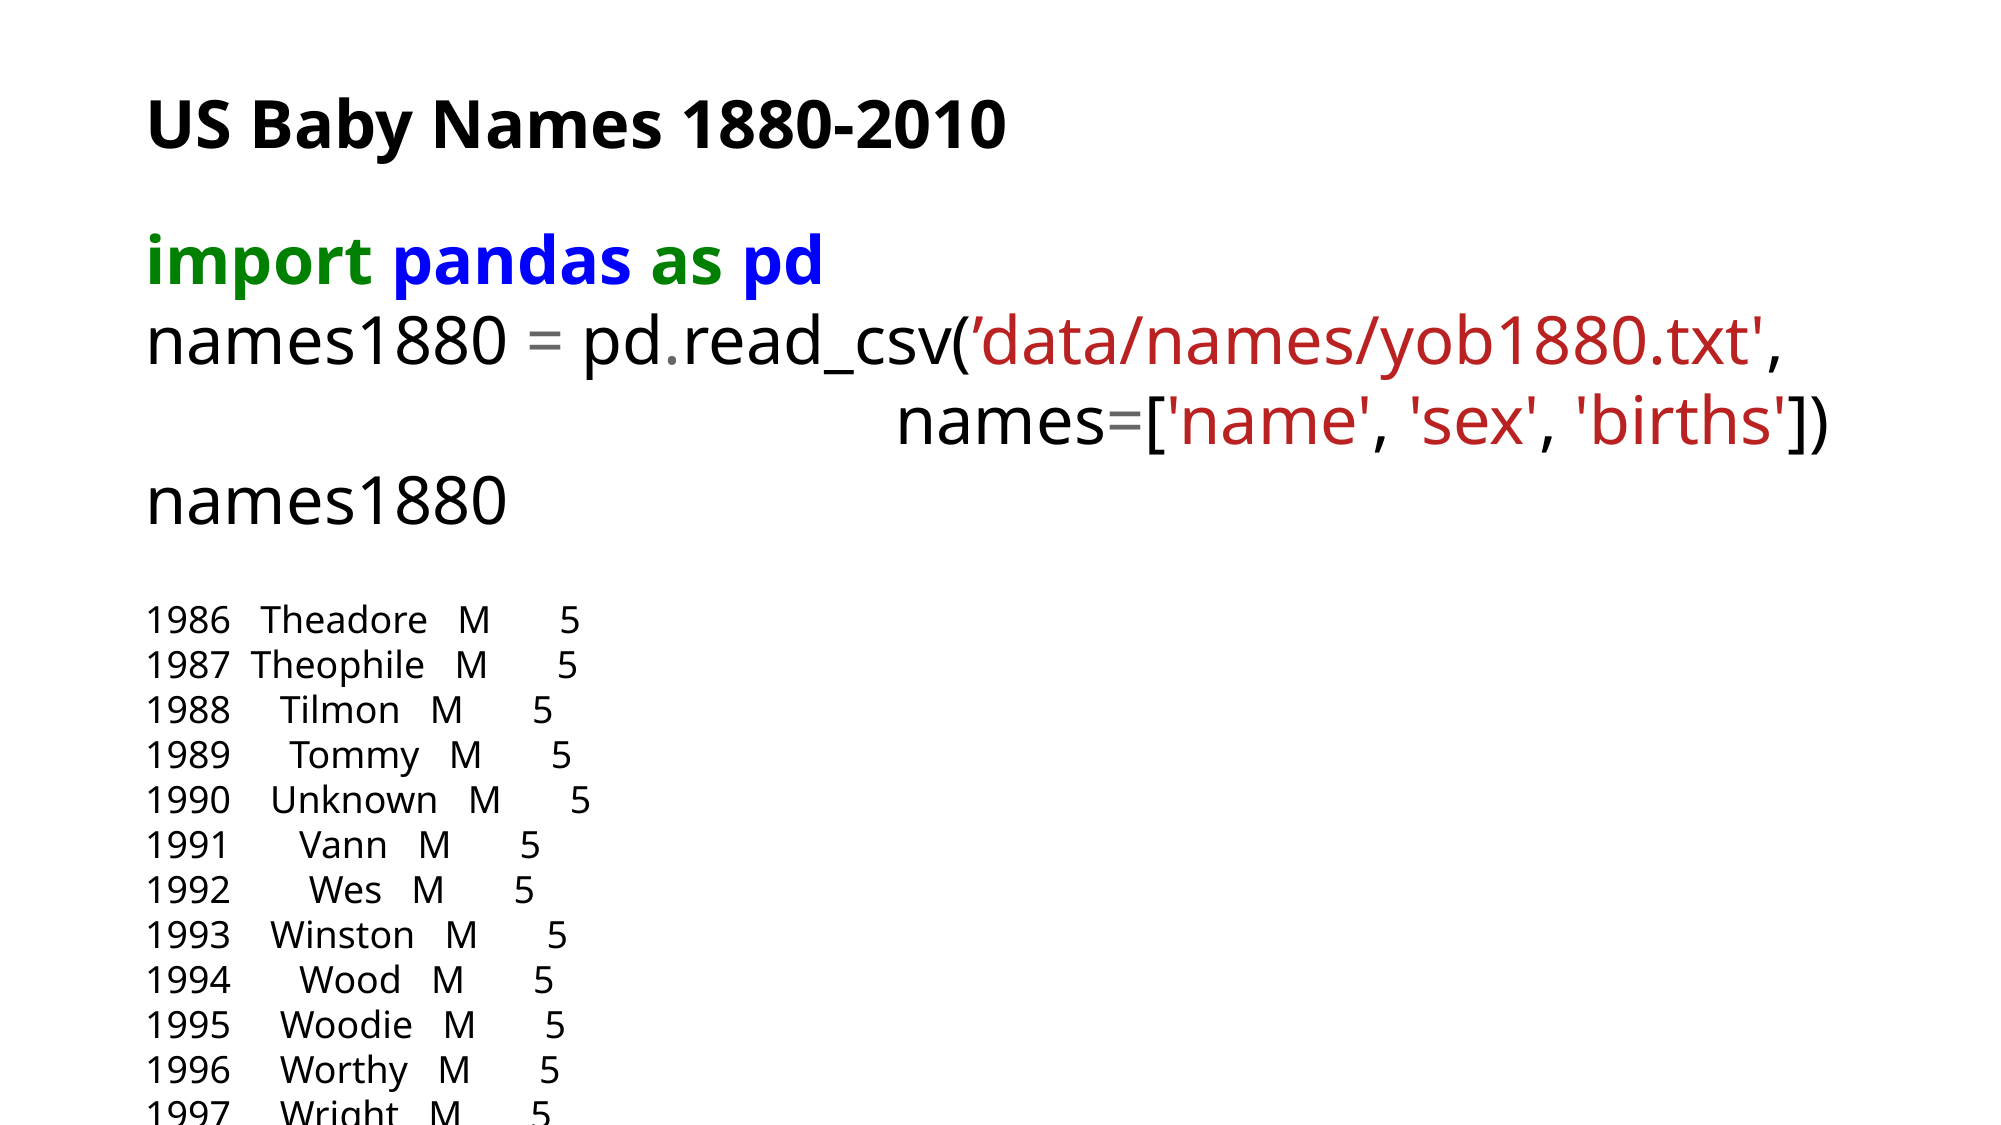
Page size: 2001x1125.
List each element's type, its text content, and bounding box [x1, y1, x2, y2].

text_box US Baby Names 1880-2010 [130, 74, 1131, 170]
text_box import pandas as pd names1880 = pd.read_csv(’data/names/yob1880.txt', names=['name', 'sex', 'births']) names1880 [130, 210, 1864, 546]
text_box 1986 Theadore M 5 1987 Theophile M 5 1988 Tilmon M 5 1989 Tommy M 5 1990 Unknown M 5 1991 Vann M 5 1992 Wes M 5 1993 Winston M 5 1994 Wood M 5 1995 Woodie M 5 1996 Worthy M 5 1997 Wright M 5 1998 York M 5 1999 Zachariah M 5 [2000 rows x 3 columns] [130, 588, 1131, 1125]
